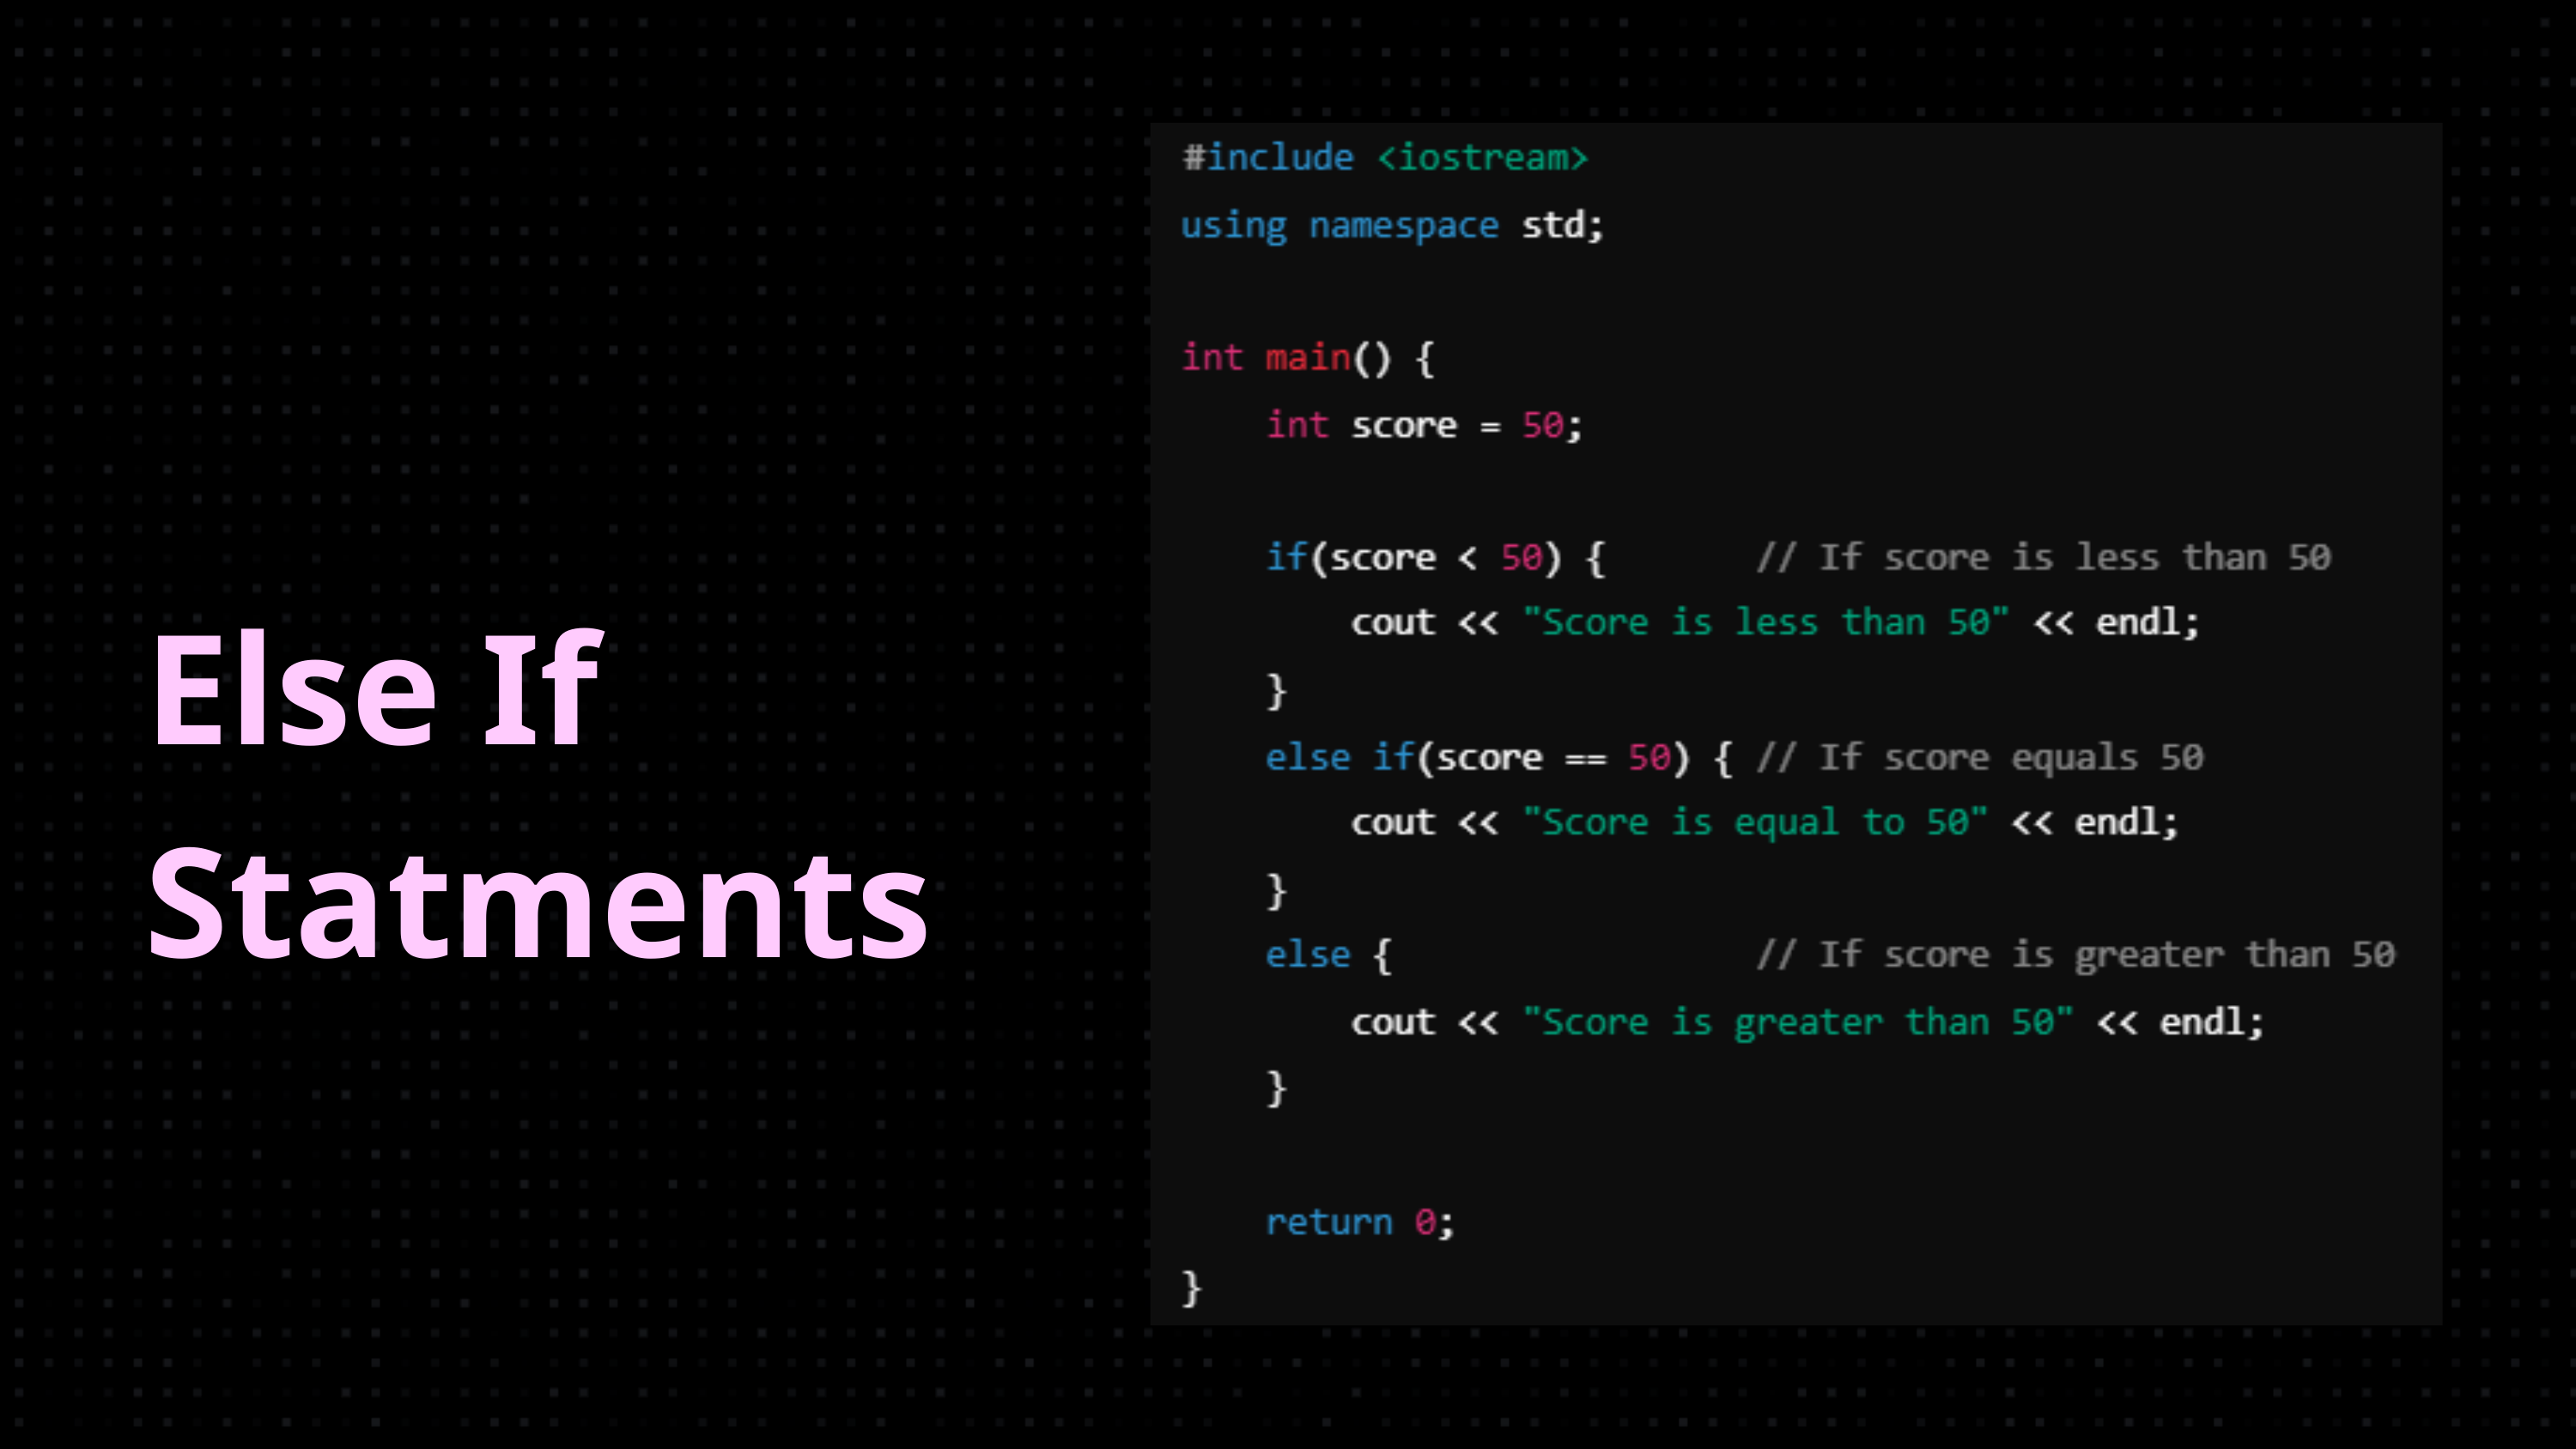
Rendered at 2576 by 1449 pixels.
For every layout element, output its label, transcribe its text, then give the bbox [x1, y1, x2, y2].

text_box Else If Statments [144, 562, 1121, 988]
text_box [0, 0, 2576, 1449]
text_box [1150, 123, 2443, 1325]
